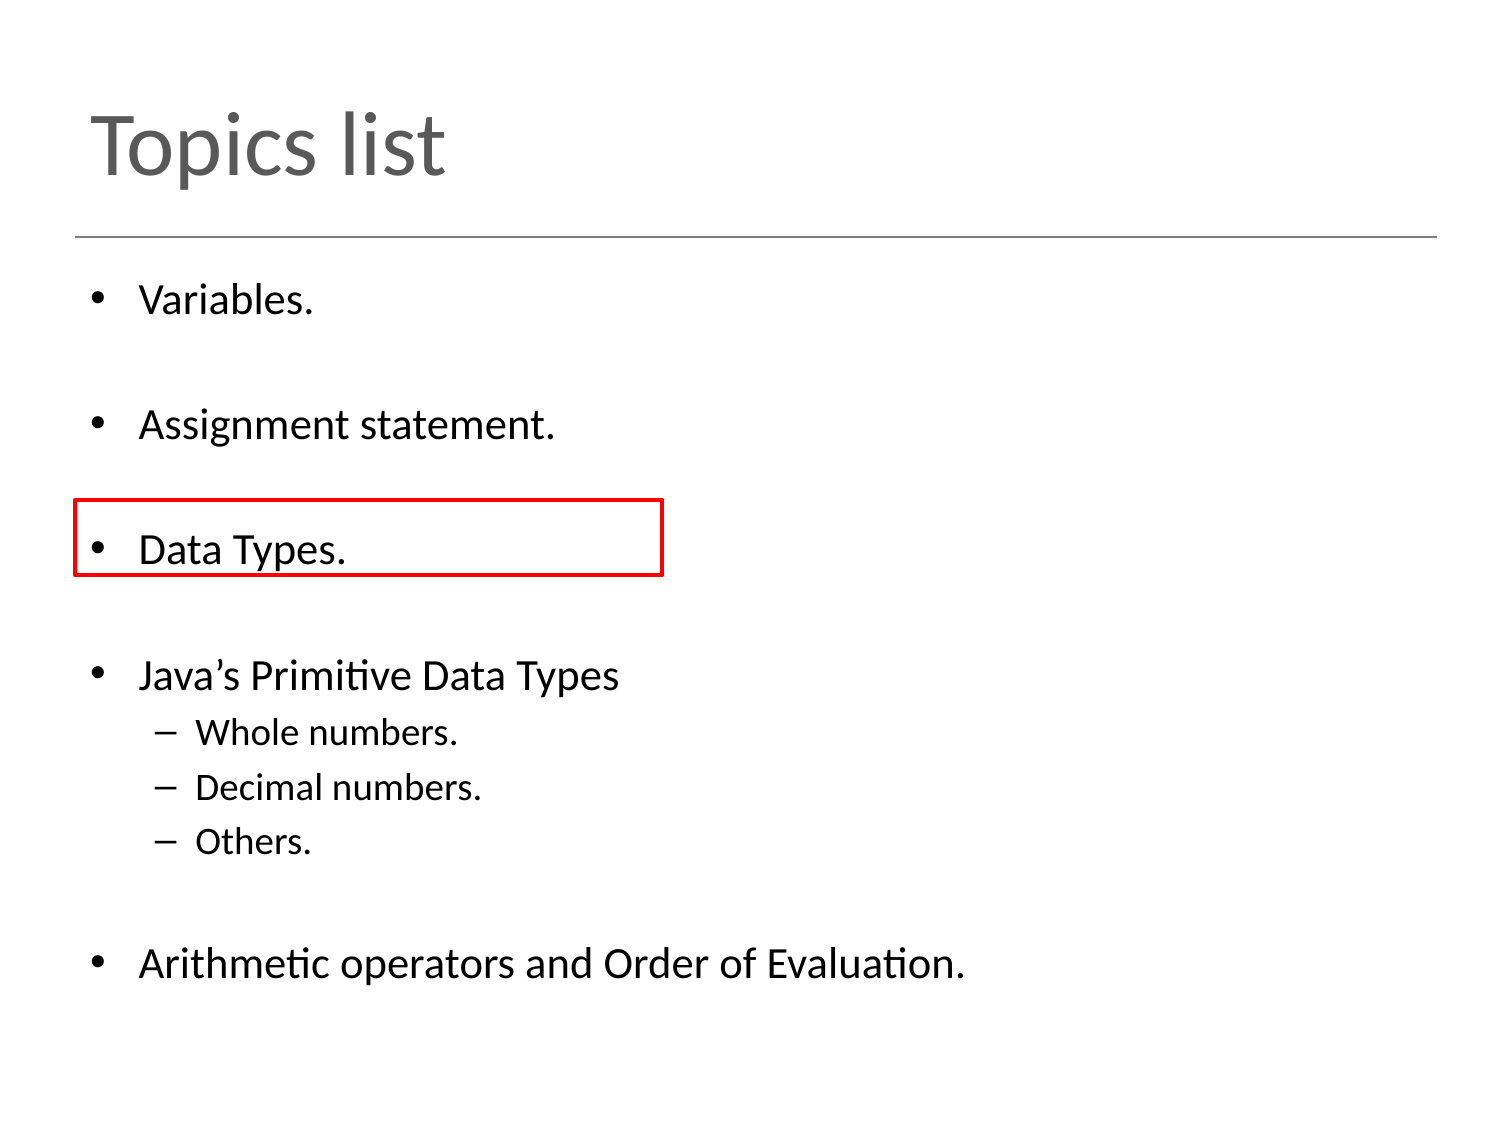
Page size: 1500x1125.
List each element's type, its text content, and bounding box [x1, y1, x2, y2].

title Topics list [75, 45, 1425, 233]
list Variables. Assignment statement. Data Types. Java’s Primitive Data Types Whole numbers. Decimal numbers. Others. Arithmetic operators and Order of Evaluation. [75, 262, 1425, 1005]
text_box [73, 498, 664, 577]
